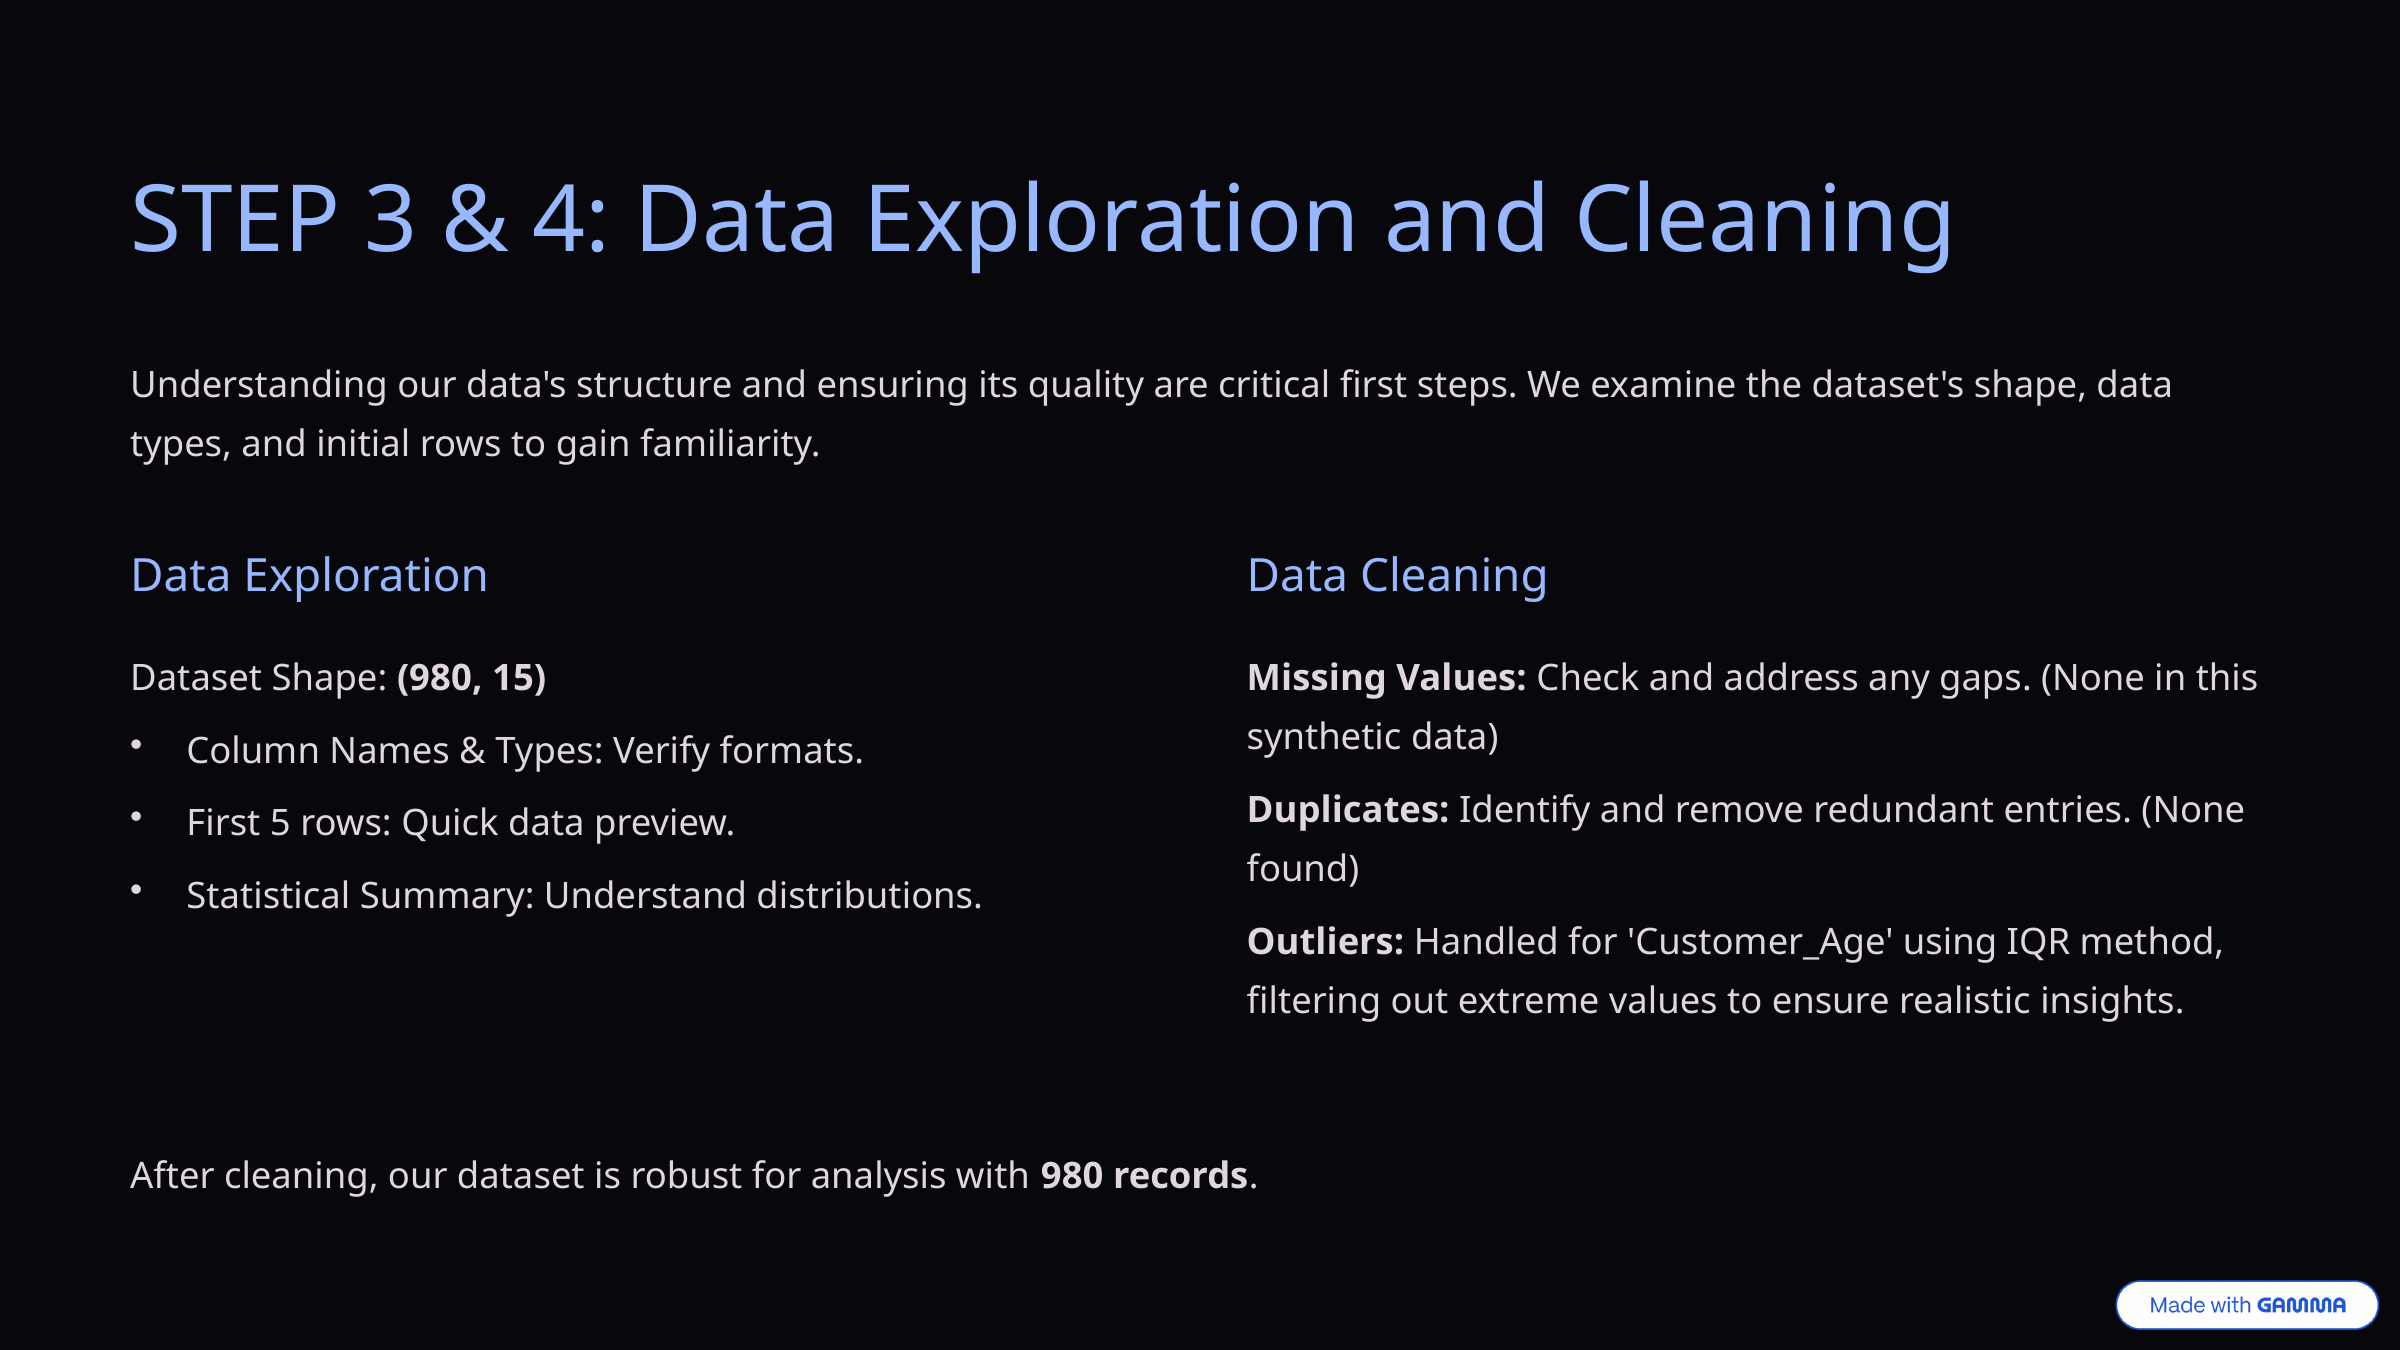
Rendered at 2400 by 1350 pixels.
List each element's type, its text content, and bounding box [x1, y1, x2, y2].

picture [2106, 1271, 2389, 1339]
text_box First 5 rows: Quick data preview. [130, 783, 1155, 844]
text_box Dataset Shape: (980, 15) [130, 638, 1155, 698]
text_box Data Exploration [130, 543, 596, 602]
text_box Missing Values: Check and address any gaps. (None in this synthetic data) [1246, 638, 2271, 758]
text_box STEP 3 & 4: Data Exploration and Cleaning [130, 154, 2091, 271]
text_box Understanding our data's structure and ensuring its quality are critical first steps. We examine the dataset's shape, data types, and initial rows to gain familiarity. [130, 345, 2270, 464]
text_box Outliers: Handled for 'Customer_Age' using IQR method, filtering out extreme values to ensure realistic insights. [1246, 902, 2271, 1082]
text_box Duplicates: Identify and remove redundant entries. (None found) [1246, 770, 2271, 890]
text_box Column Names & Types: Verify formats. [130, 710, 1155, 771]
text_box Data Cleaning [1246, 543, 1712, 602]
text_box After cleaning, our dataset is robust for analysis with 980 records. [130, 1136, 2270, 1196]
text_box Statistical Summary: Understand distributions. [130, 856, 1155, 916]
